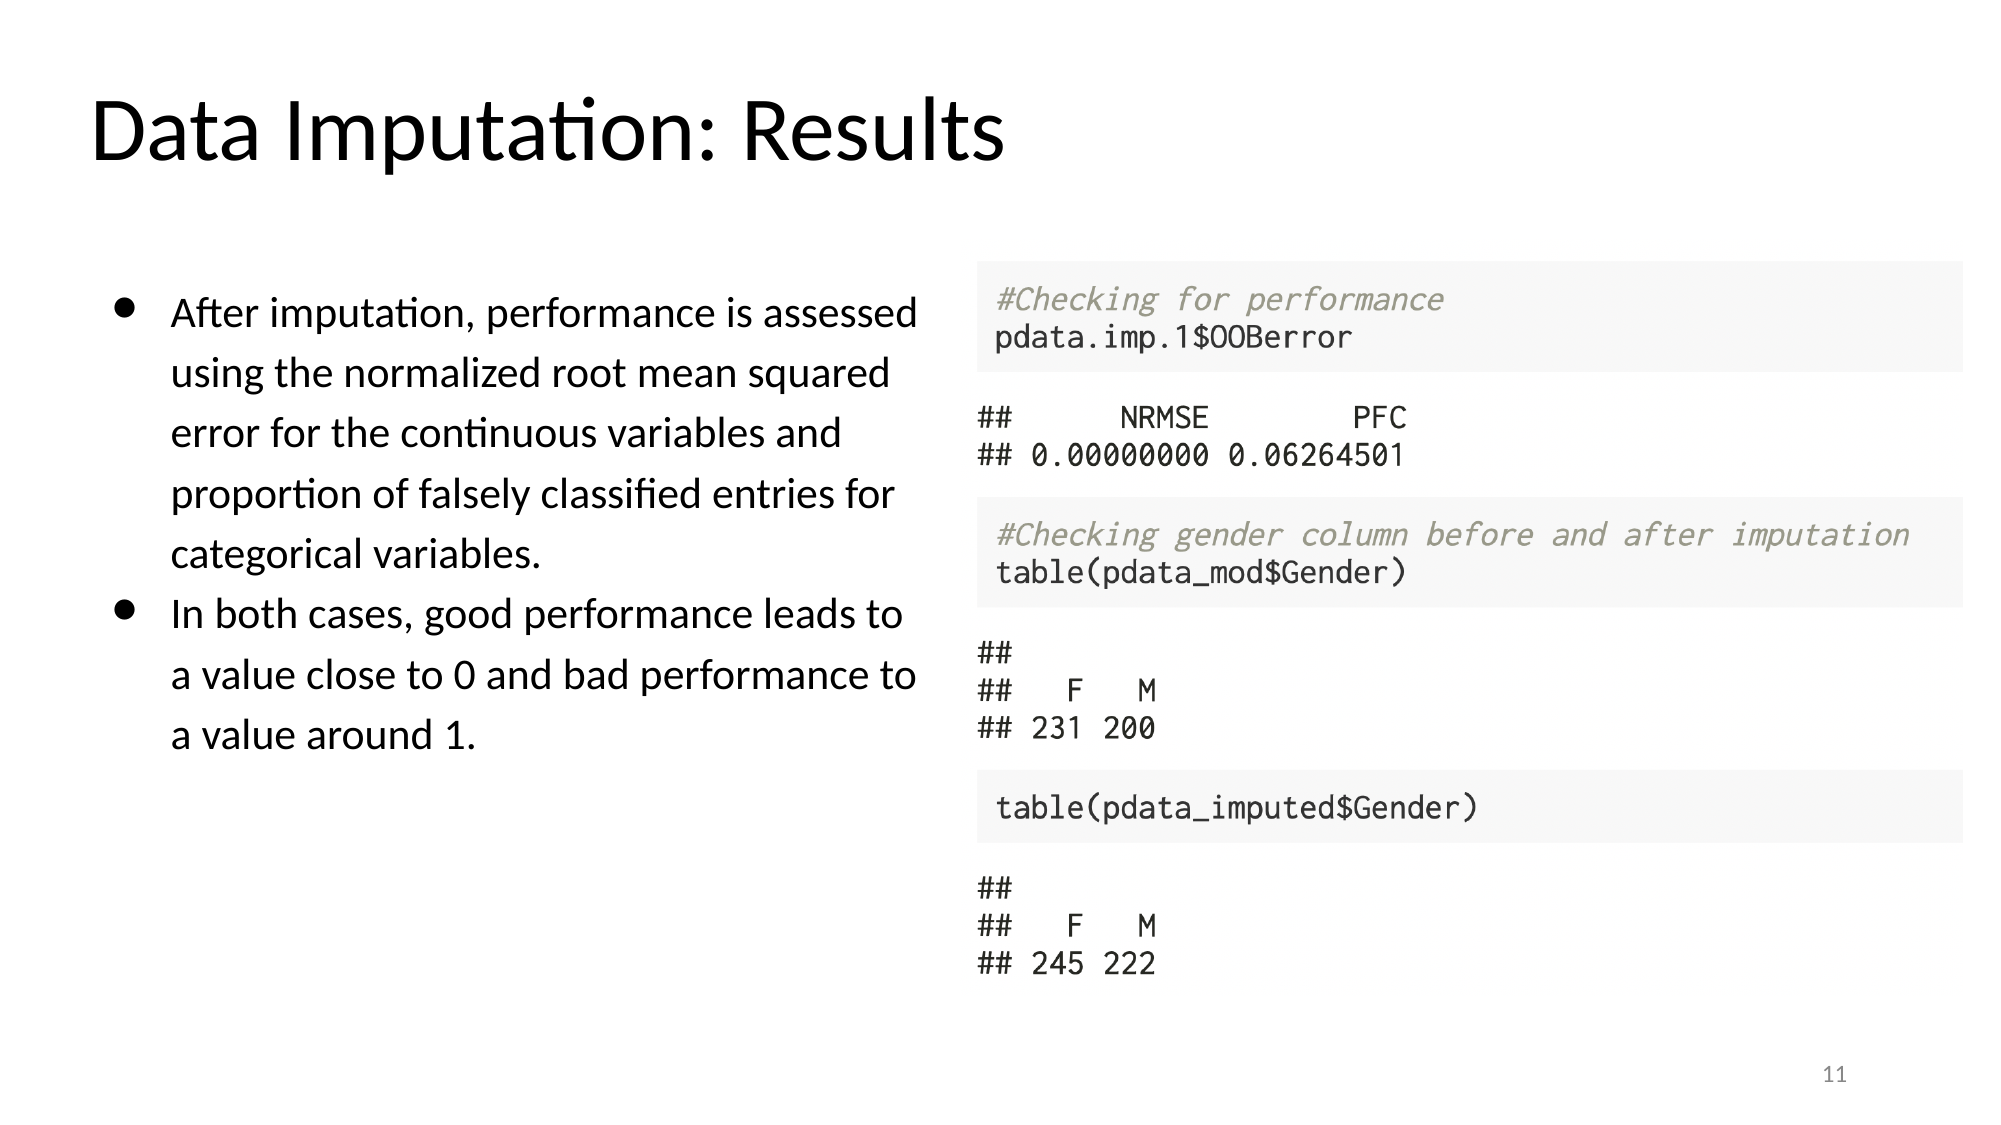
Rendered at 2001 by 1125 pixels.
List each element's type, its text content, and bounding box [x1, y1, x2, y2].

picture [960, 239, 1963, 996]
title Data Imputation: Results [75, 22, 1800, 240]
text_box After imputation, performance is assessed using the normalized root mean squared error for the continuous variables and proportion of falsely classified entries for categorical variables. In both cases, good performance leads to a value close to 0 and bad performance to a value around 1. [80, 260, 949, 839]
slide_number 11 [1412, 1042, 1863, 1103]
